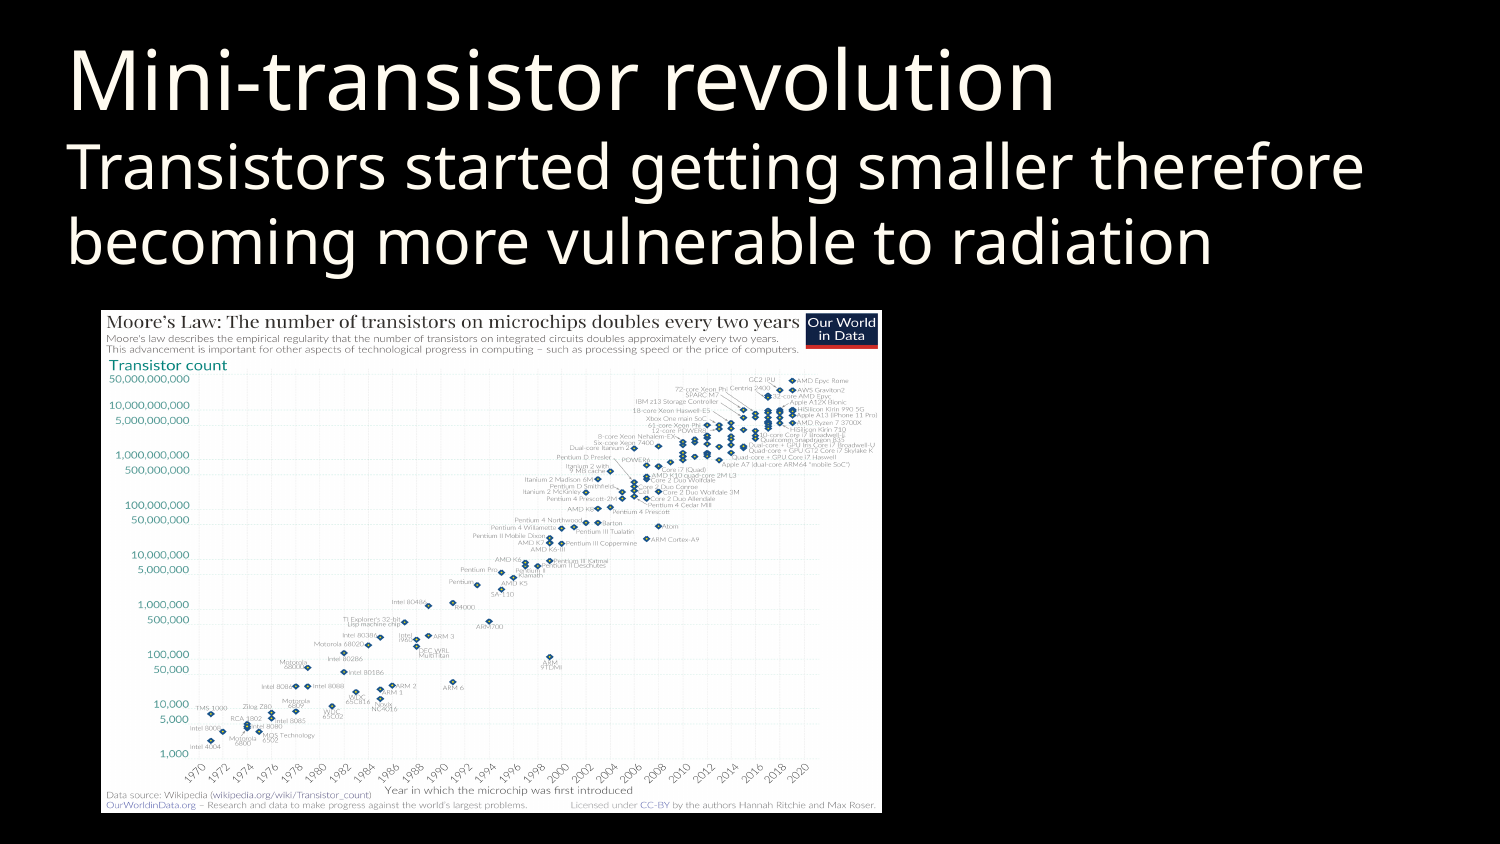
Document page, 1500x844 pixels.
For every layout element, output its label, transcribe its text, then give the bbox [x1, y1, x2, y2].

picture [101, 310, 882, 813]
title Mini-transistor revolution Transistors started getting smaller therefore becoming more vulnerable to radiation [51, 42, 1383, 293]
